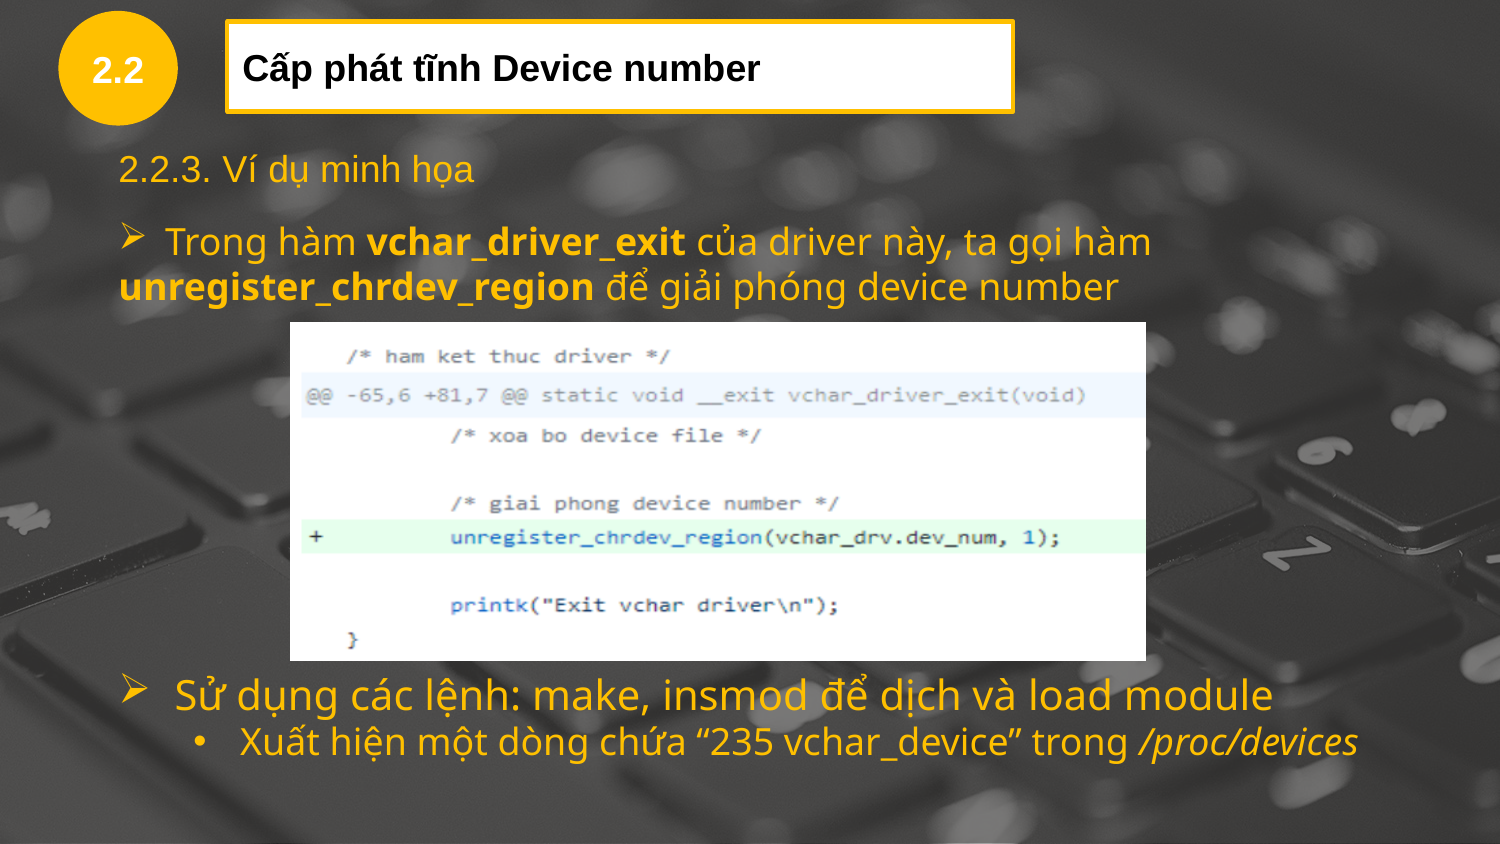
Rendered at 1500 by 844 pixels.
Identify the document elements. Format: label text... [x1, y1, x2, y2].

text_box Sử dụng các lệnh: make, insmod để dịch và load module Xuất hiện một dòng chứa “235 vchar_device” trong /proc/devices [103, 661, 1420, 816]
text_box 2.2.3. Ví dụ minh họa [103, 137, 698, 198]
text_box 2.2 [56, 8, 180, 128]
picture [290, 321, 1146, 662]
text_box Cấp phát tĩnh Device number [225, 19, 1015, 114]
text_box Trong hàm vchar_driver_exit của driver này, ta gọi hàm unregister_chrdev_region để giải phóng device number [103, 210, 1487, 361]
